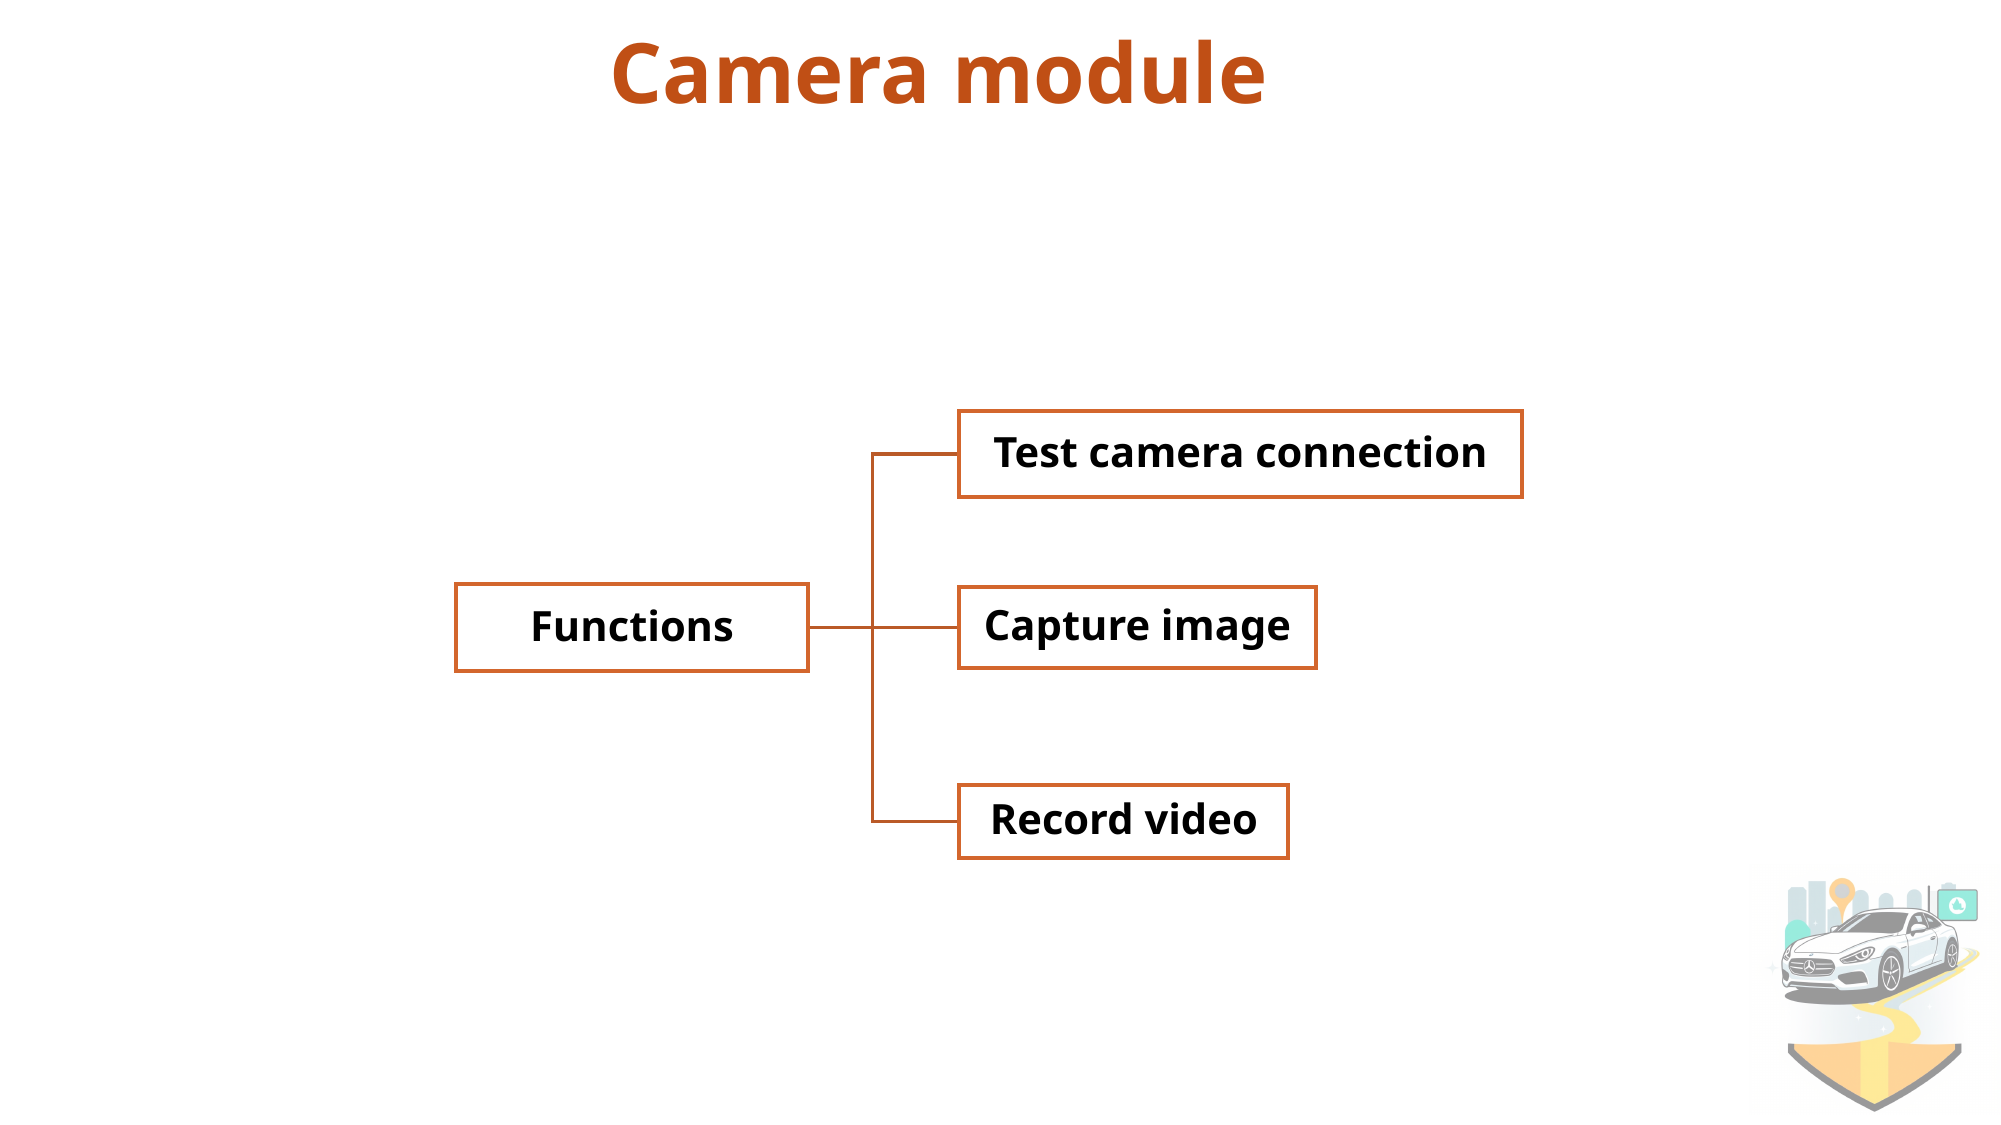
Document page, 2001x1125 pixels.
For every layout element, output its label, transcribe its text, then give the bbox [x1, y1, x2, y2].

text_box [454, 175, 1546, 1081]
title Camera module [76, 10, 1802, 144]
picture [1748, 864, 2000, 1115]
